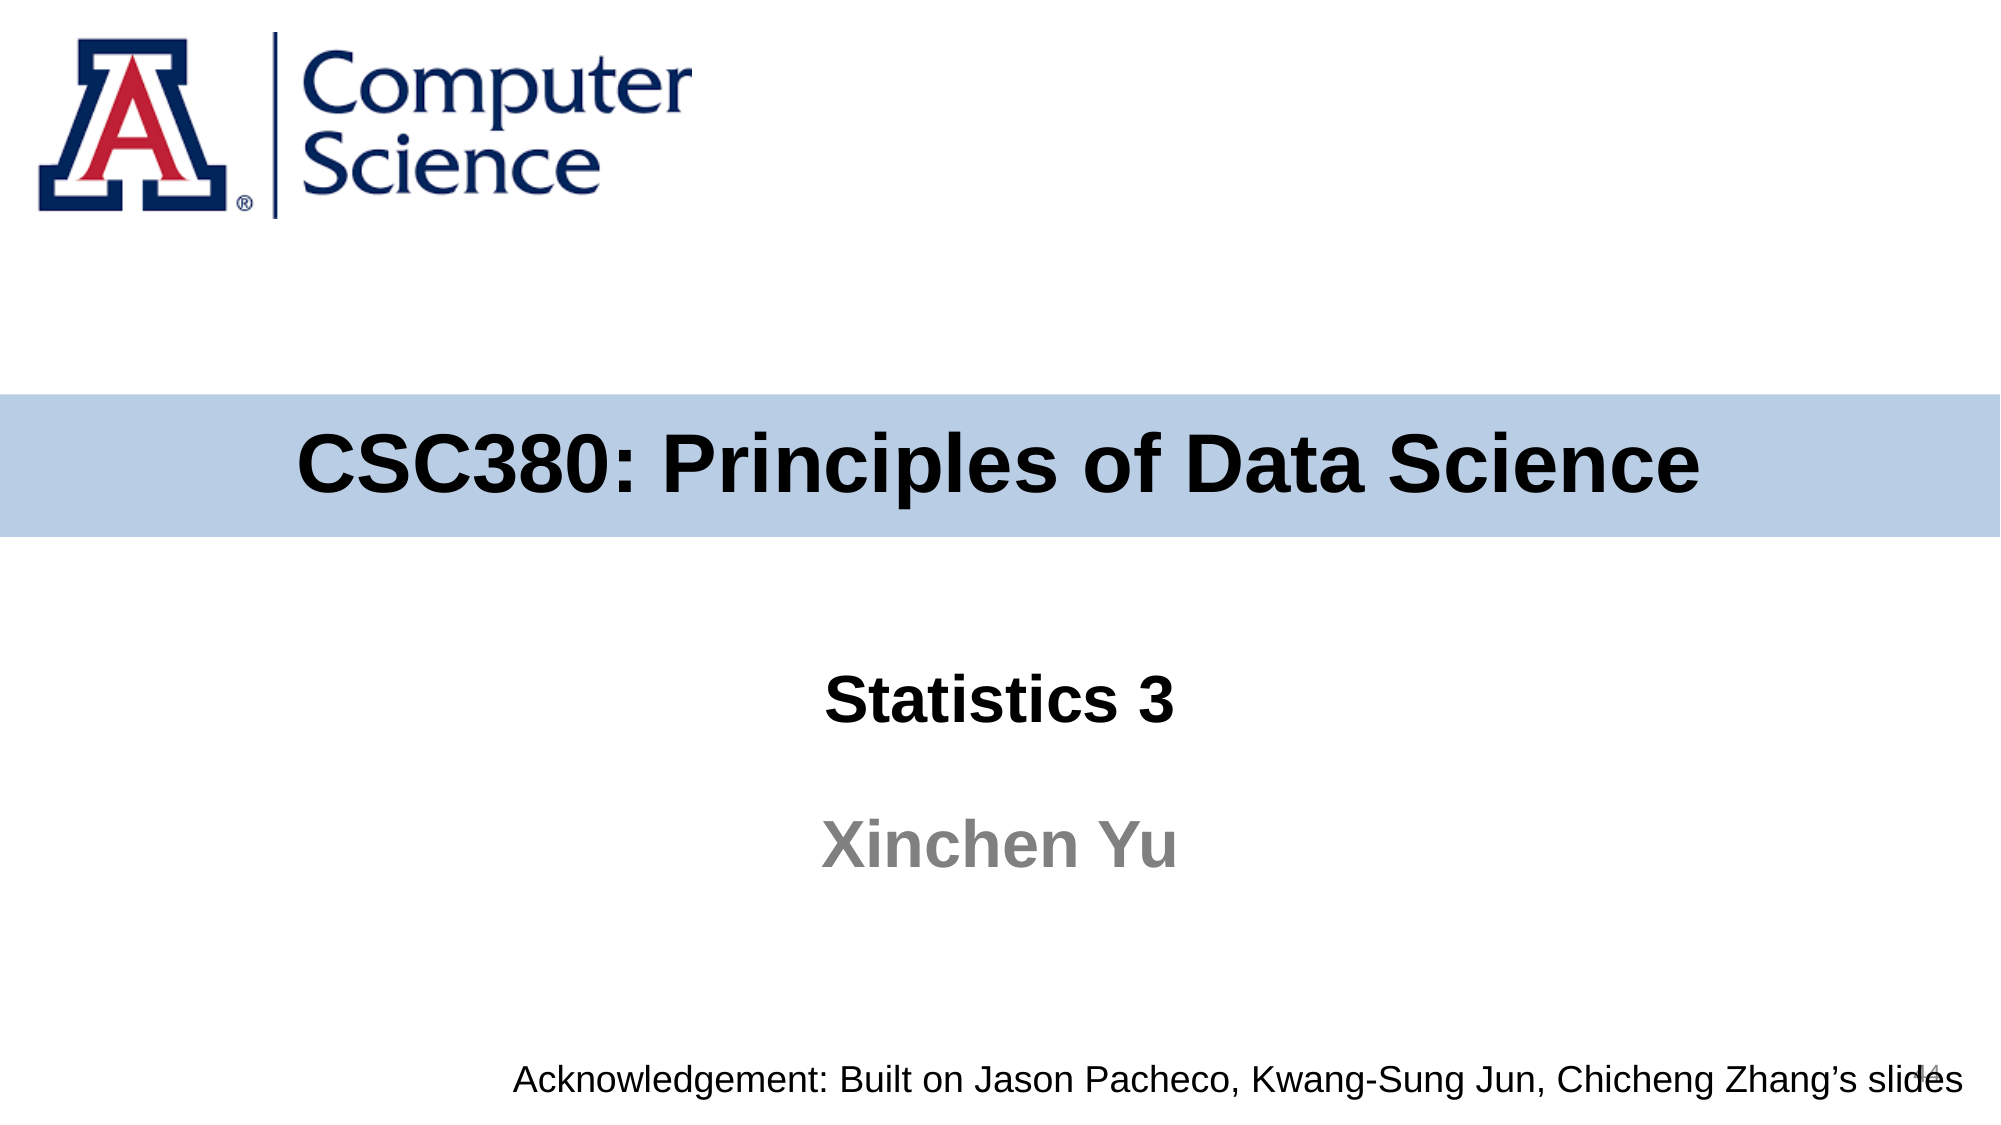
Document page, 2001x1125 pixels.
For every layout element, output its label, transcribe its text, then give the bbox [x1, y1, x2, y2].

slide_number 44 [1506, 1042, 1957, 1103]
subtitle Statistics 3 Xinchen Yu [249, 657, 1750, 1093]
title CSC380: Principles of Data Science [0, 394, 2000, 537]
picture [32, 32, 692, 219]
text_box Acknowledgement: Built on Jason Pacheco, Kwang-Sung Jun, Chicheng Zhang’s slides [498, 1047, 2000, 1108]
